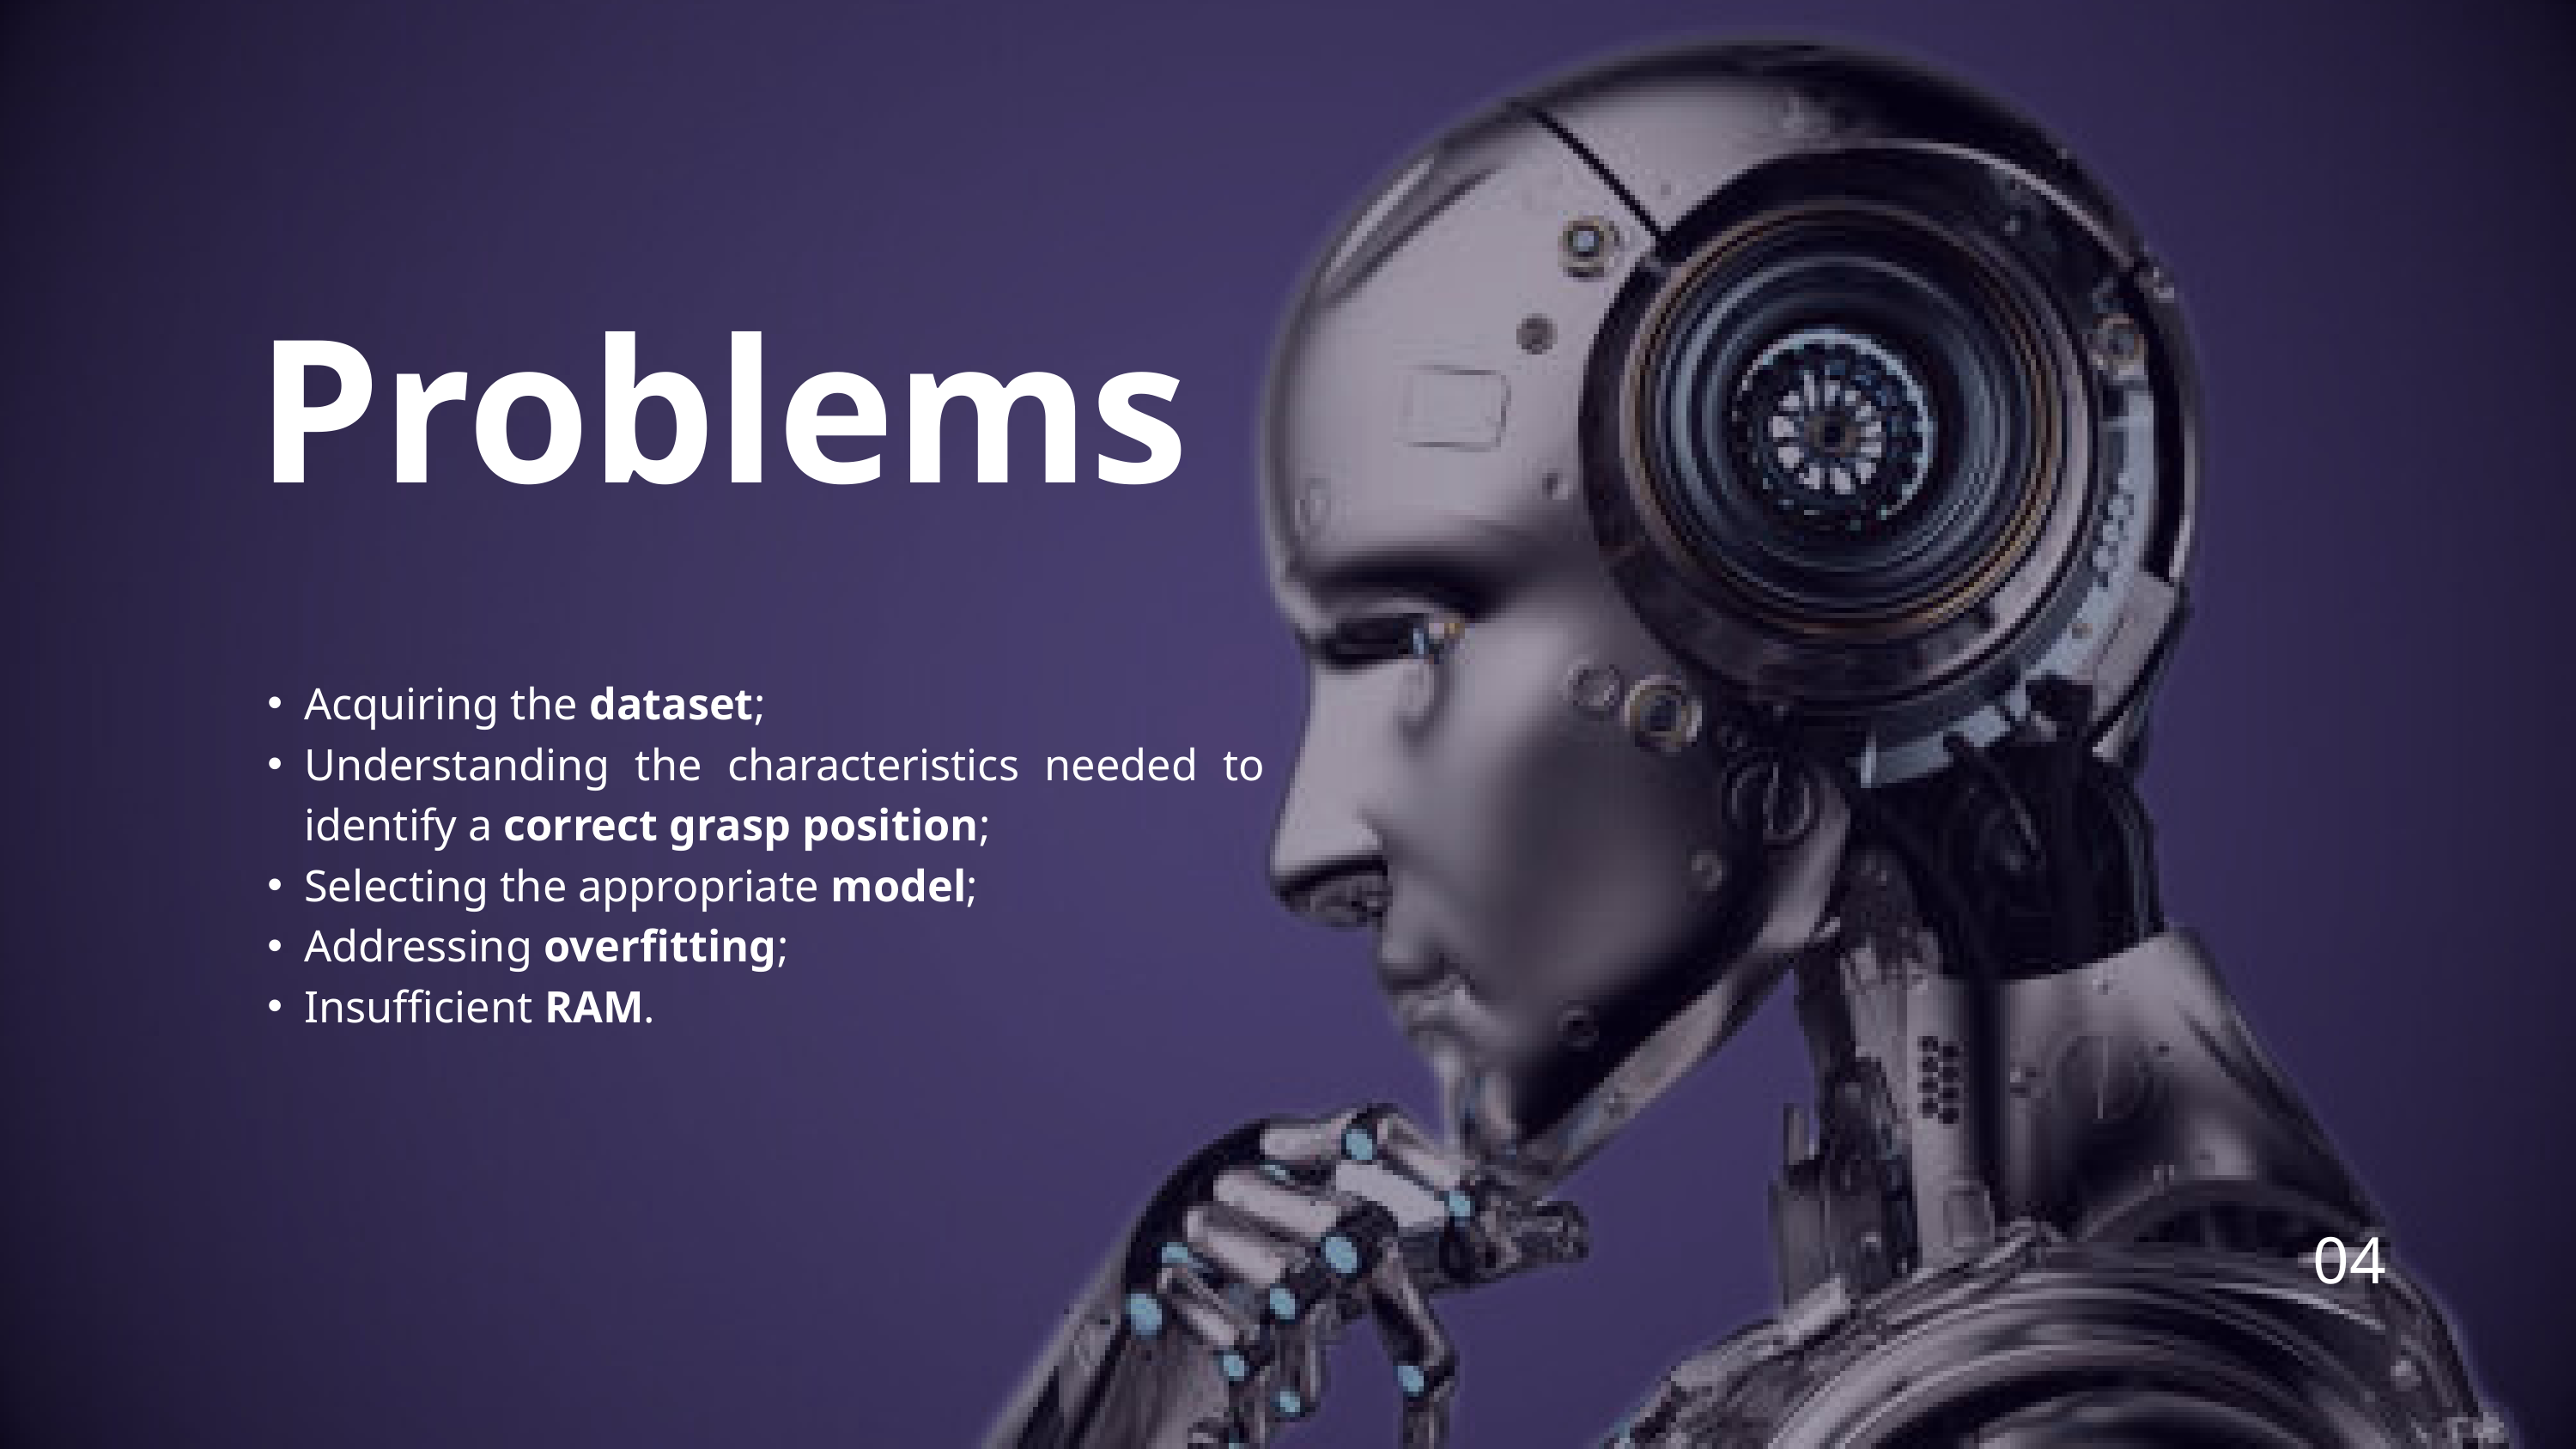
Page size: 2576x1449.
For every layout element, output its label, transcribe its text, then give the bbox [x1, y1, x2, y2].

text_box Problems [256, 336, 1458, 523]
text_box [0, 0, 2576, 1449]
text_box Acquiring the dataset; Understanding the characteristics needed to identify a correct grasp position; Selecting the appropriate model; Addressing overfitting; Insufficient RAM. [230, 667, 1266, 1032]
text_box 04 [2312, 1207, 2452, 1297]
